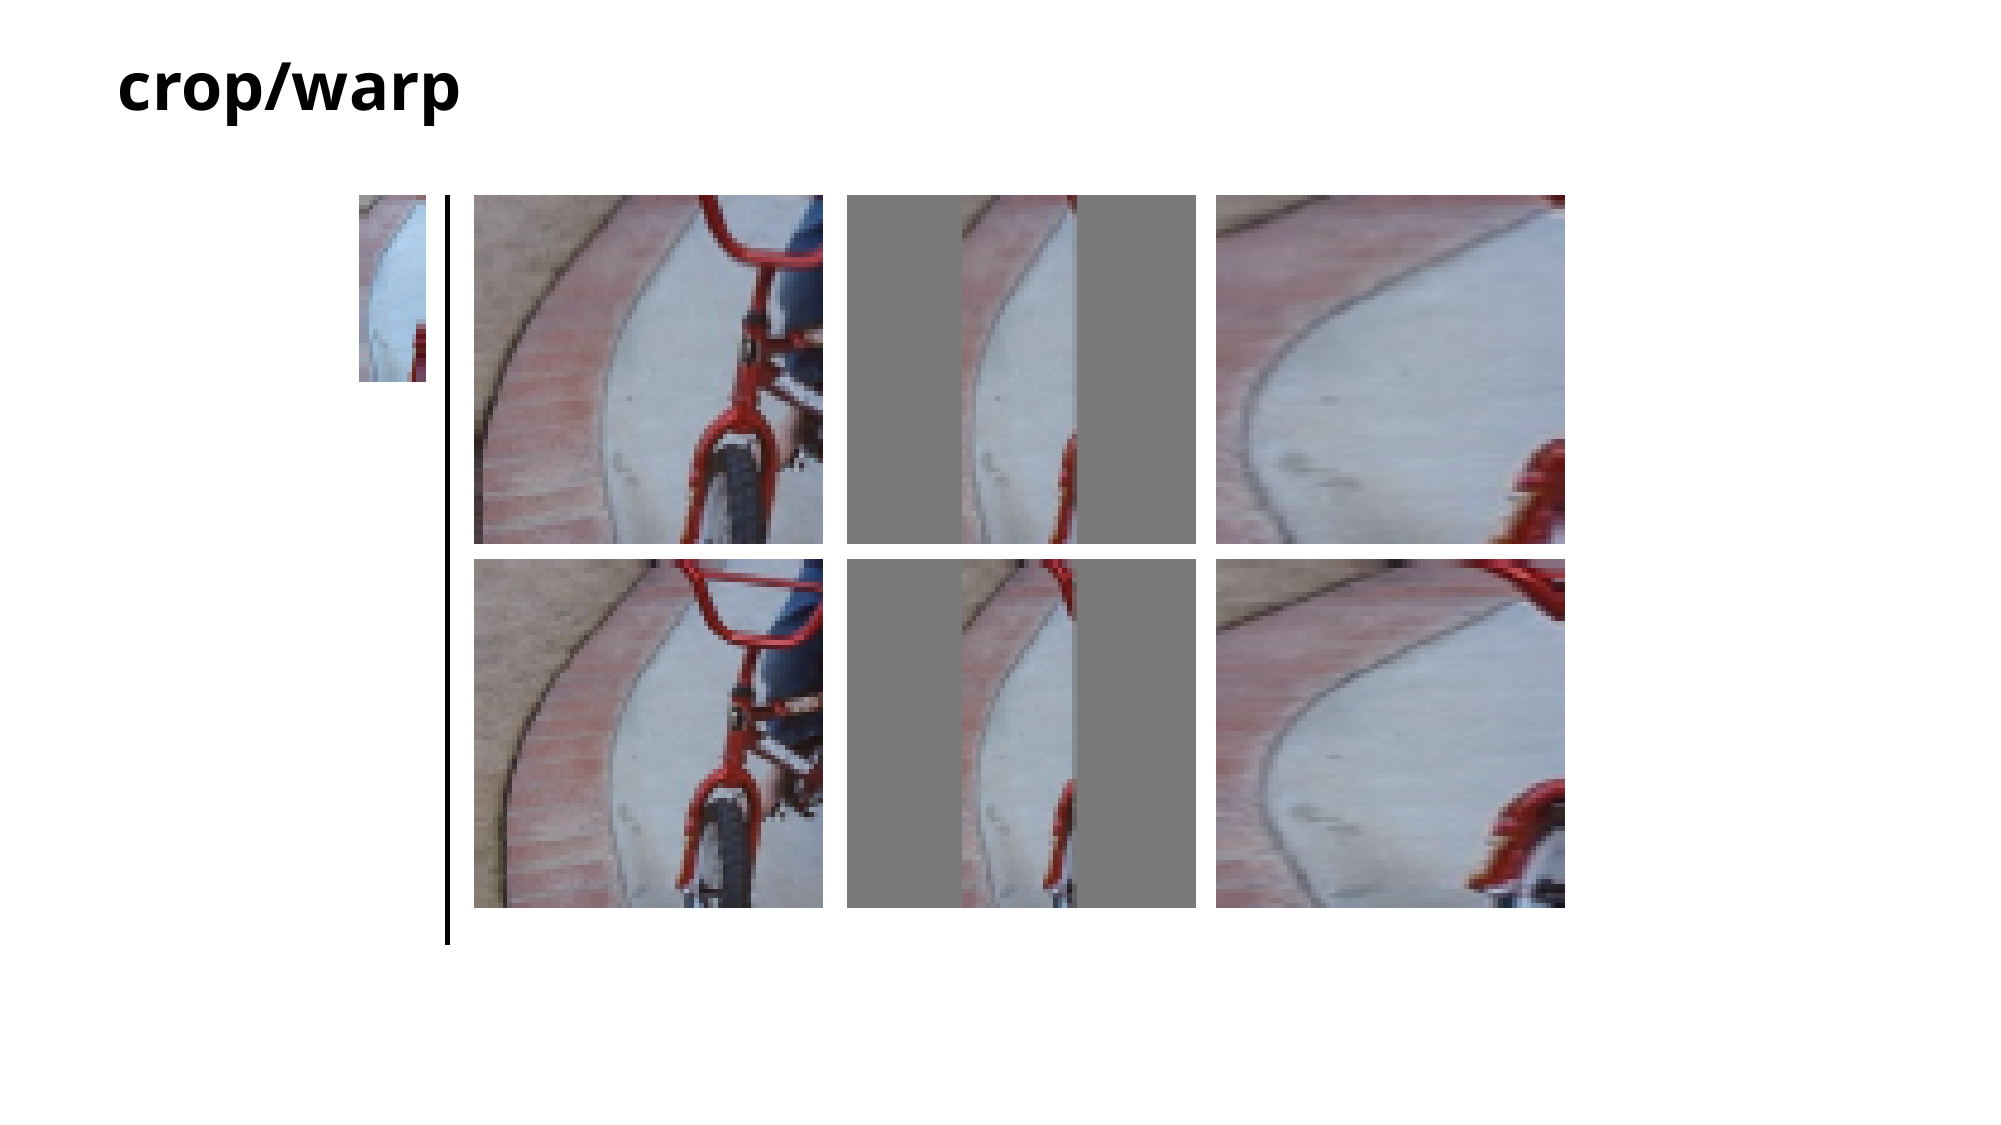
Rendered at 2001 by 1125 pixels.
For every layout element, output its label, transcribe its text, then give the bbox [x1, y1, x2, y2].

text_box crop/warp [103, 36, 482, 132]
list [235, 186, 1590, 945]
